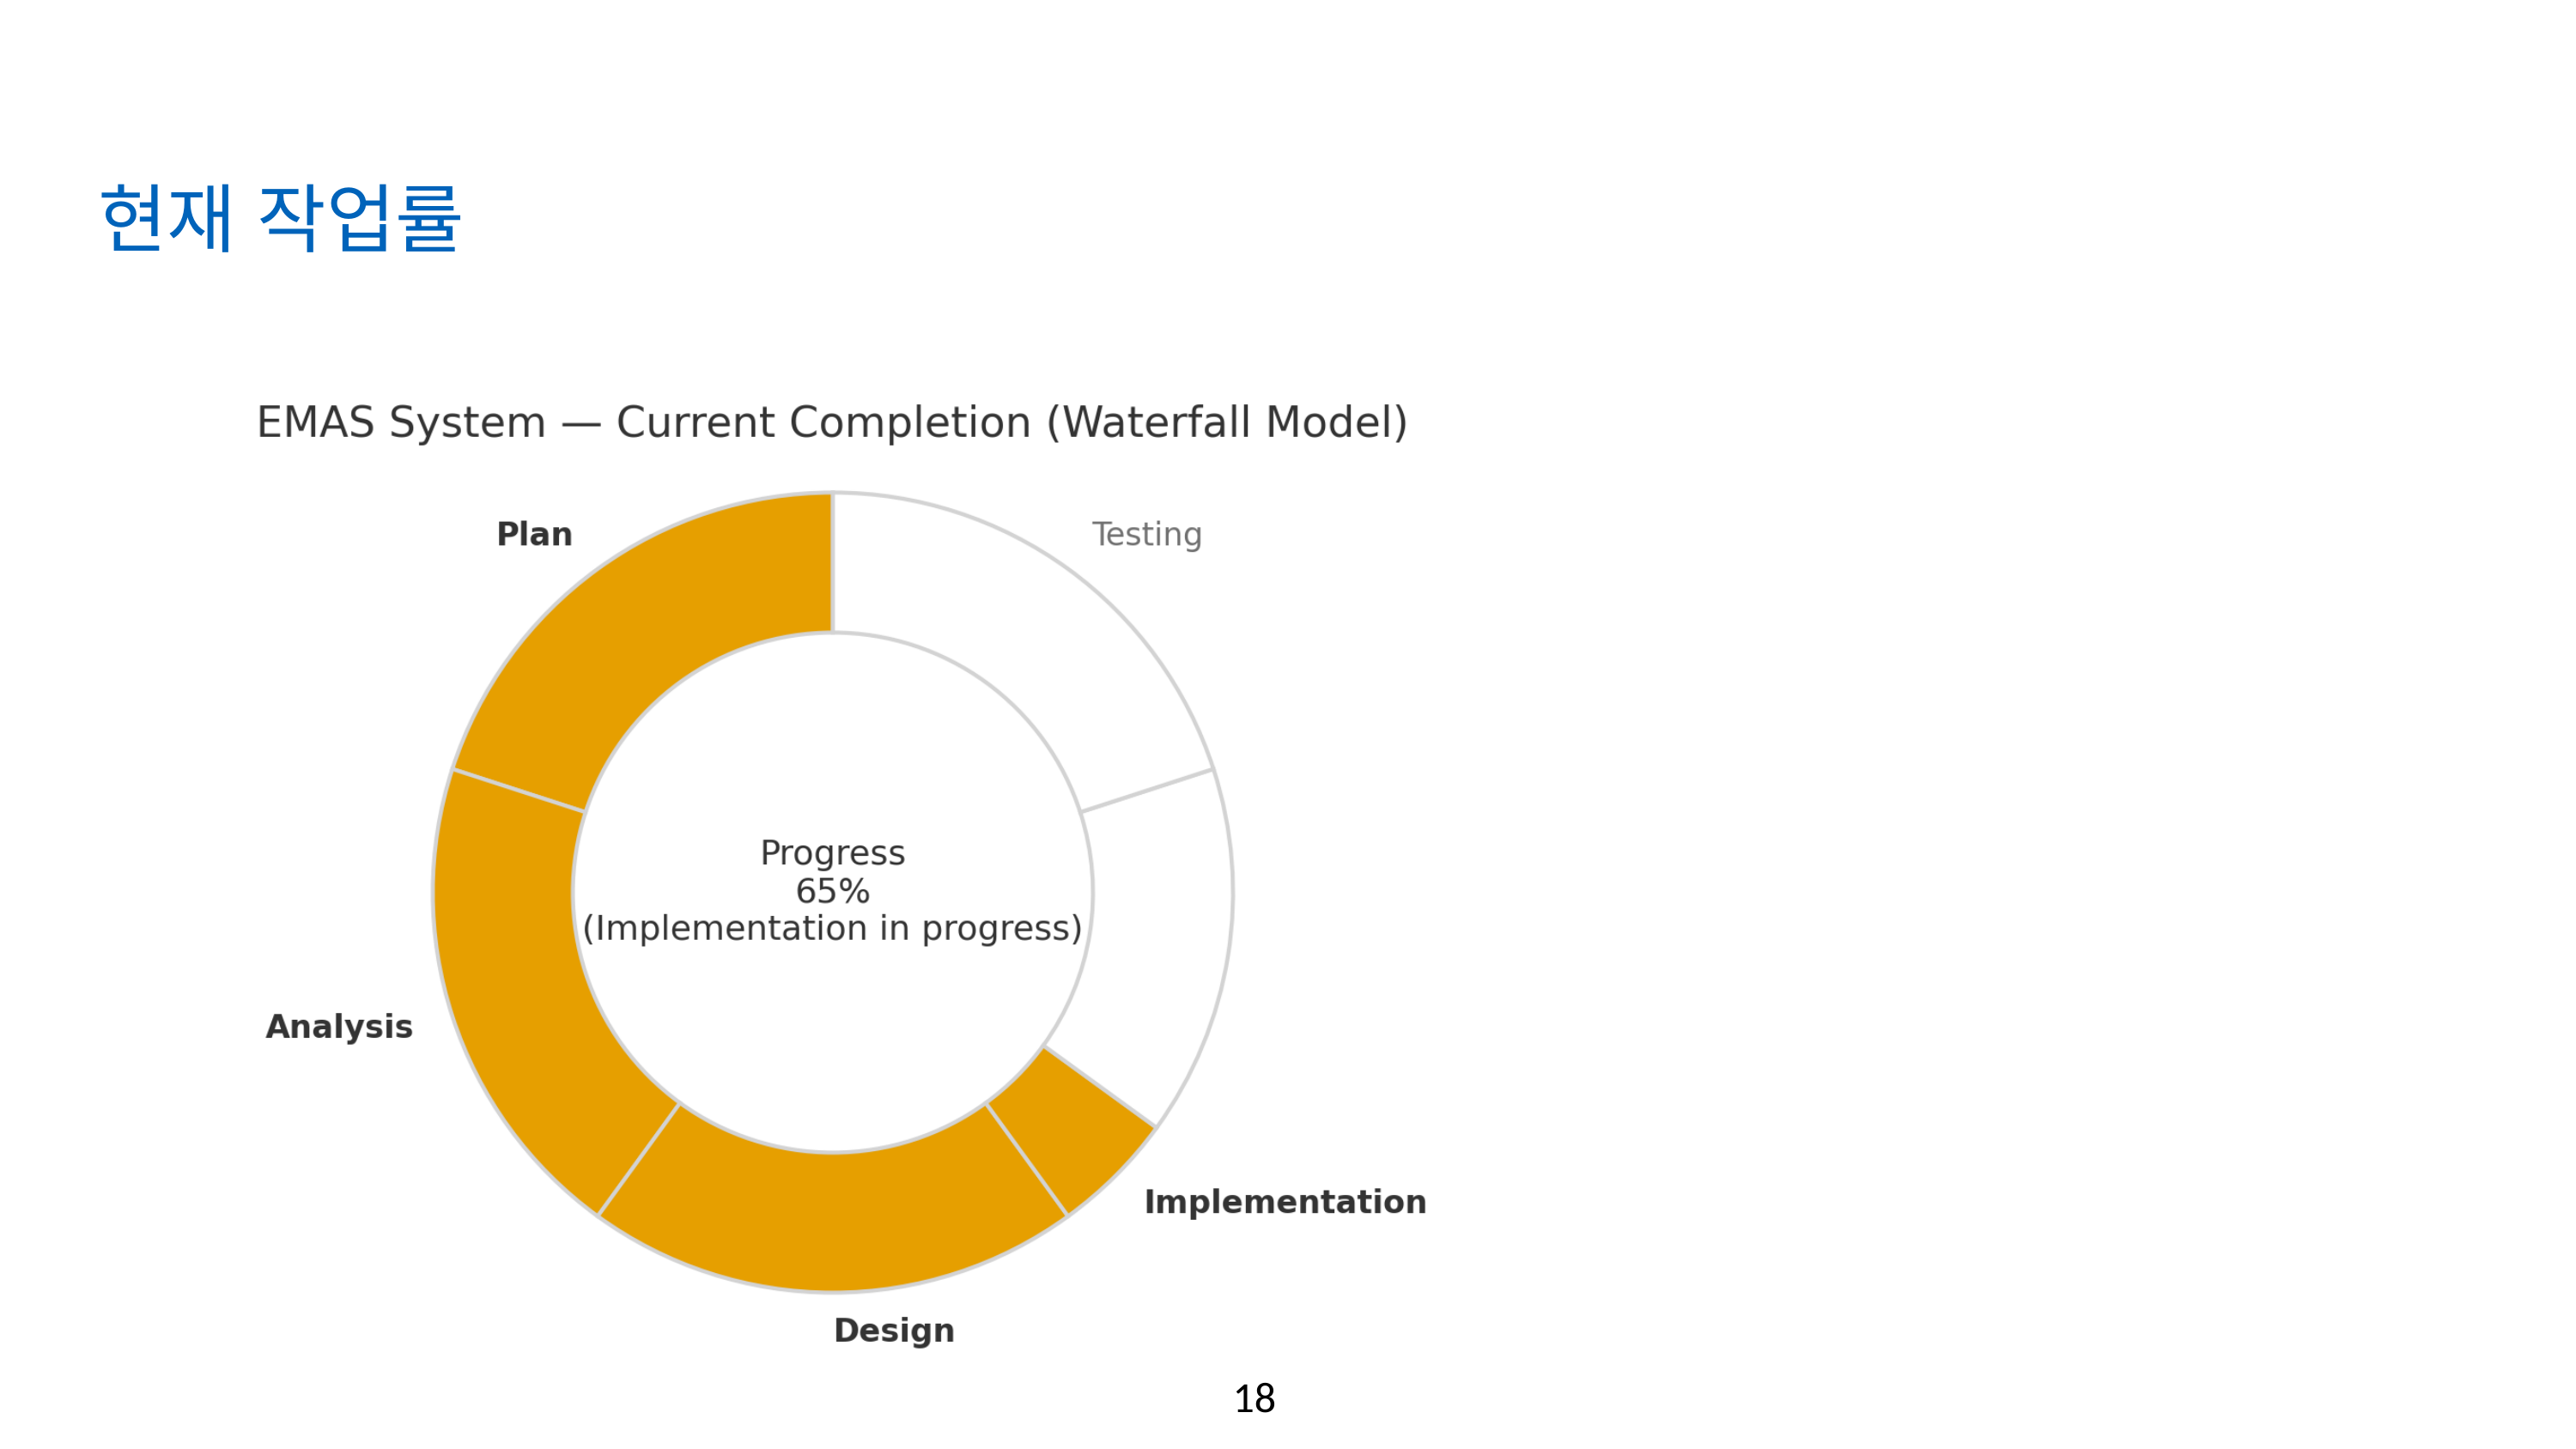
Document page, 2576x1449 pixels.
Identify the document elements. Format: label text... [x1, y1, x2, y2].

picture [149, 385, 1516, 1368]
text_box 현재 작업률 [98, 175, 632, 281]
text_box 18 [1219, 1374, 1356, 1428]
